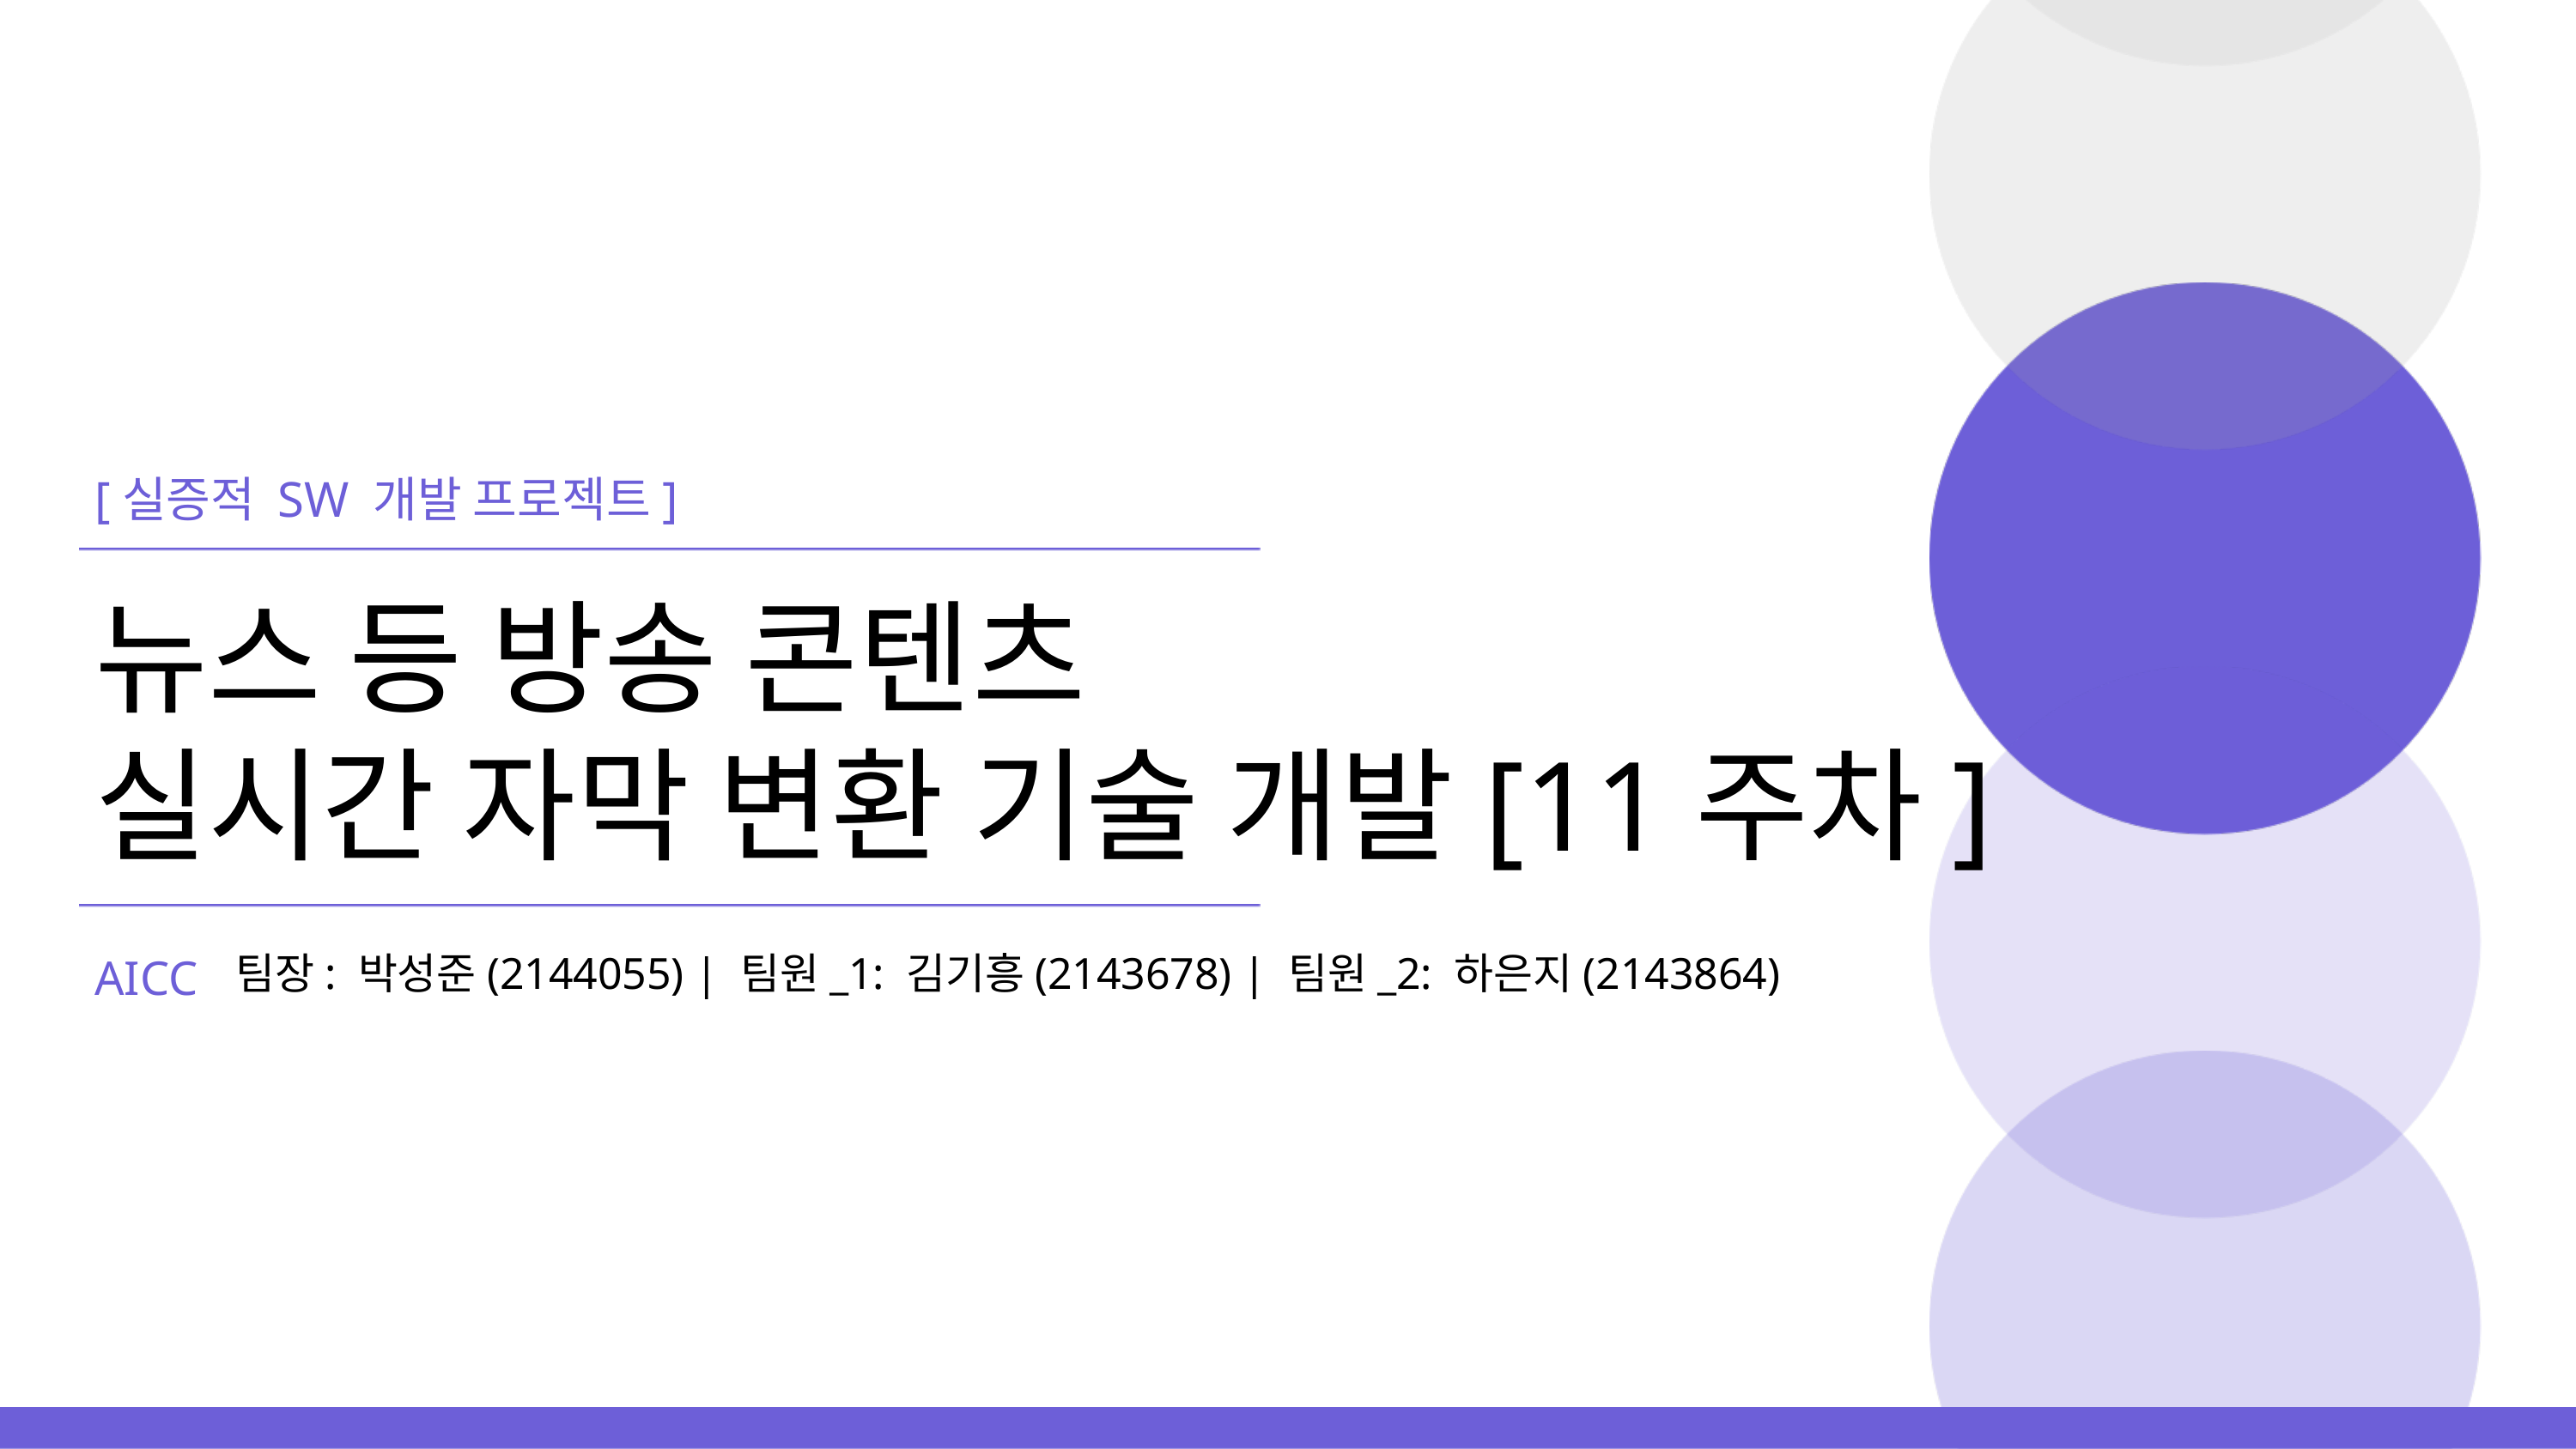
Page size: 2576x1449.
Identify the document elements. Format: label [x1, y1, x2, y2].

text_box [1929, 0, 2482, 1449]
text_box [78, 457, 2145, 994]
text_box [0, 1407, 1925, 1449]
text_box [2488, 1407, 2576, 1449]
